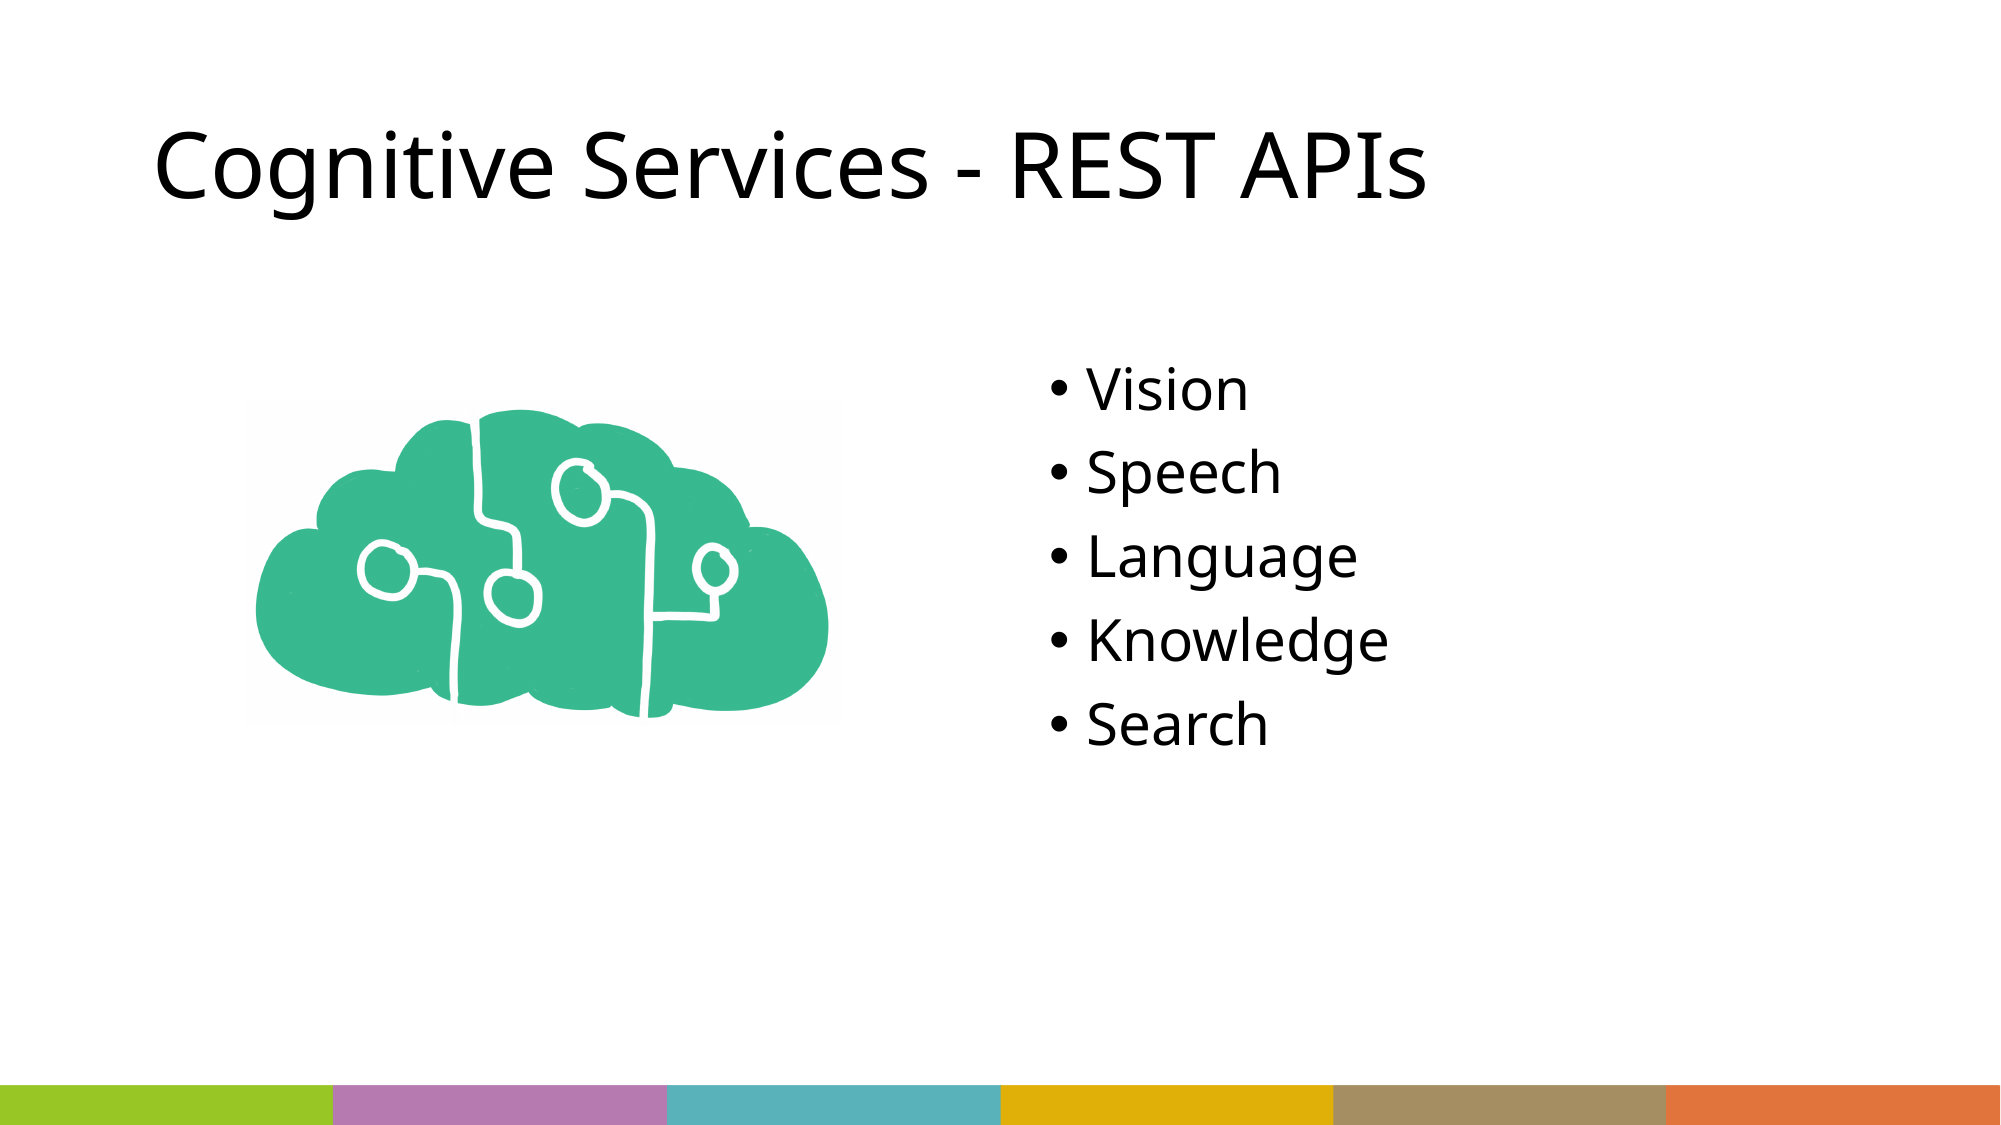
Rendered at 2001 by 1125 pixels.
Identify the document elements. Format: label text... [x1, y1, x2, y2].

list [244, 399, 842, 725]
title Cognitive Services - REST APIs [137, 59, 1863, 278]
list Vision Speech Language Knowledge Search [1034, 352, 1885, 773]
